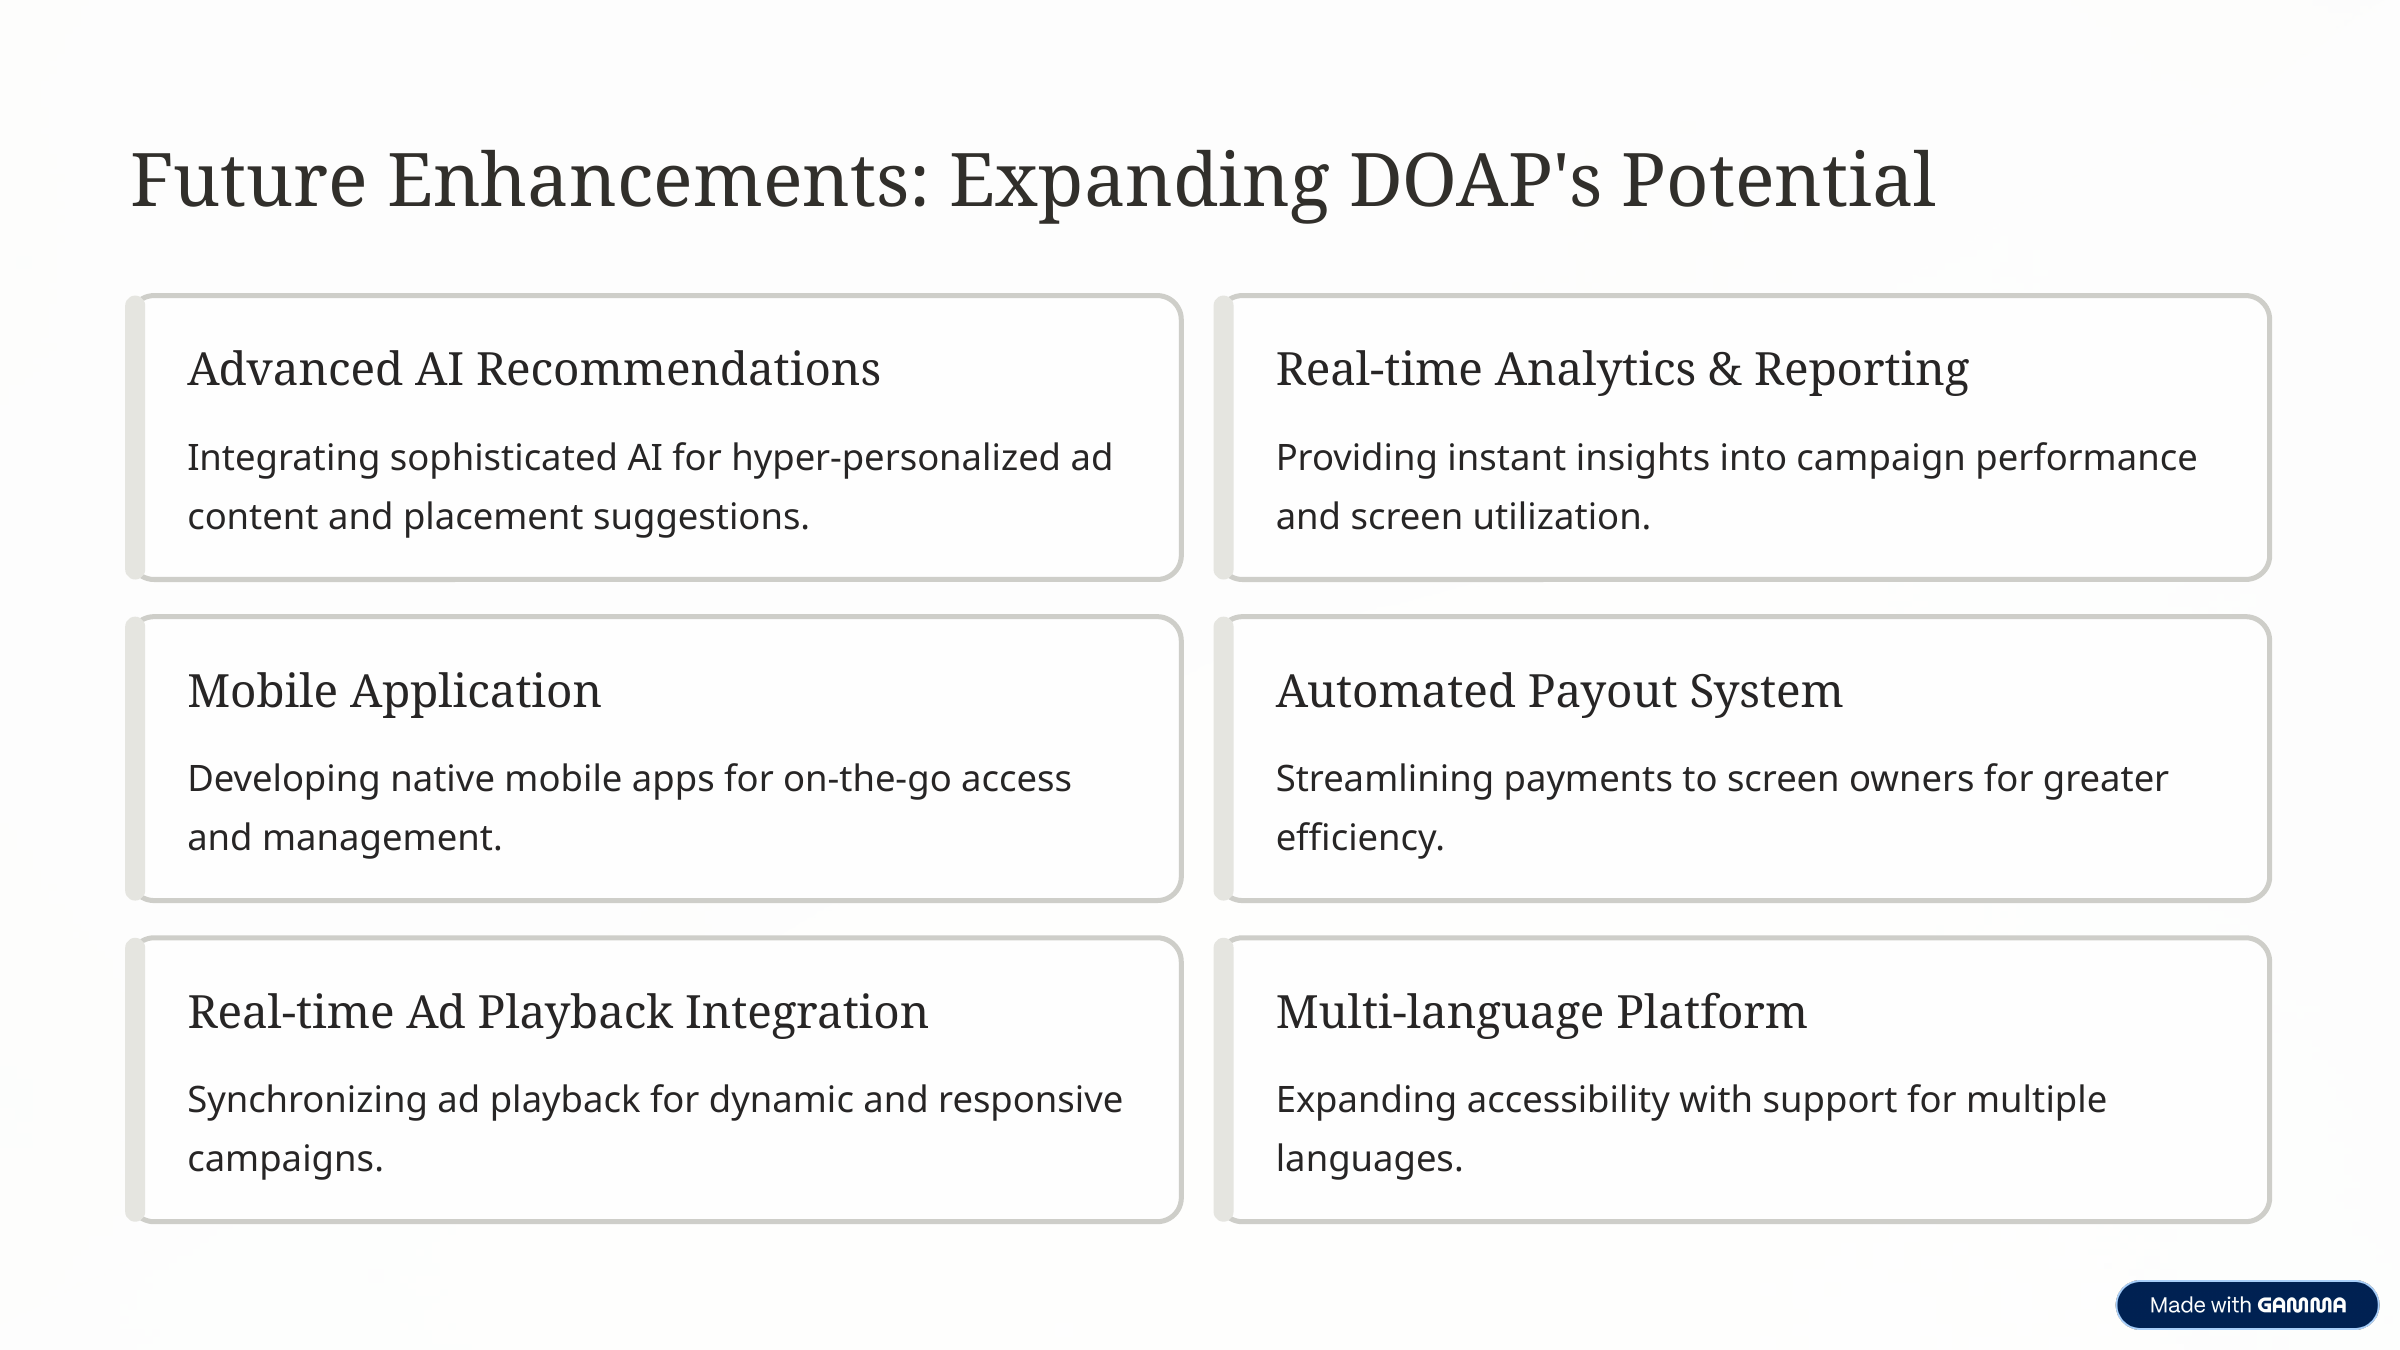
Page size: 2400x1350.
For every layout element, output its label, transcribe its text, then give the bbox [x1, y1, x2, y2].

text_box Expanding accessibility with support for multiple languages. [1275, 1060, 2228, 1180]
text_box [1213, 937, 1234, 1222]
text_box [125, 616, 146, 901]
text_box [143, 616, 1182, 901]
text_box [143, 937, 1182, 1222]
text_box Synchronizing ad playback for dynamic and responsive campaigns. [187, 1060, 1140, 1180]
text_box [1231, 295, 2270, 580]
text_box Future Enhancements: Expanding DOAP's Potential [130, 128, 1847, 222]
text_box Advanced AI Recommendations [187, 337, 847, 396]
text_box Multi-language Platform [1275, 980, 1783, 1039]
text_box Real-time Analytics & Reporting [1275, 337, 1941, 396]
text_box Integrating sophisticated AI for hyper-personalized ad content and placement suggestions. [187, 418, 1140, 538]
text_box [143, 295, 1182, 580]
text_box [1231, 937, 2270, 1222]
text_box Automated Payout System [1275, 658, 1818, 717]
text_box [125, 295, 146, 580]
text_box [1213, 295, 1234, 580]
text_box Mobile Application [187, 658, 653, 717]
text_box [1213, 616, 1234, 901]
text_box Real-time Ad Playback Integration [187, 980, 898, 1039]
text_box Developing native mobile apps for on-the-go access and management. [187, 739, 1140, 859]
text_box [1231, 616, 2270, 901]
text_box Providing instant insights into campaign performance and screen utilization. [1275, 418, 2228, 538]
picture [2106, 1271, 2389, 1339]
text_box [125, 937, 146, 1222]
text_box Streamlining payments to screen owners for greater efficiency. [1275, 739, 2228, 859]
